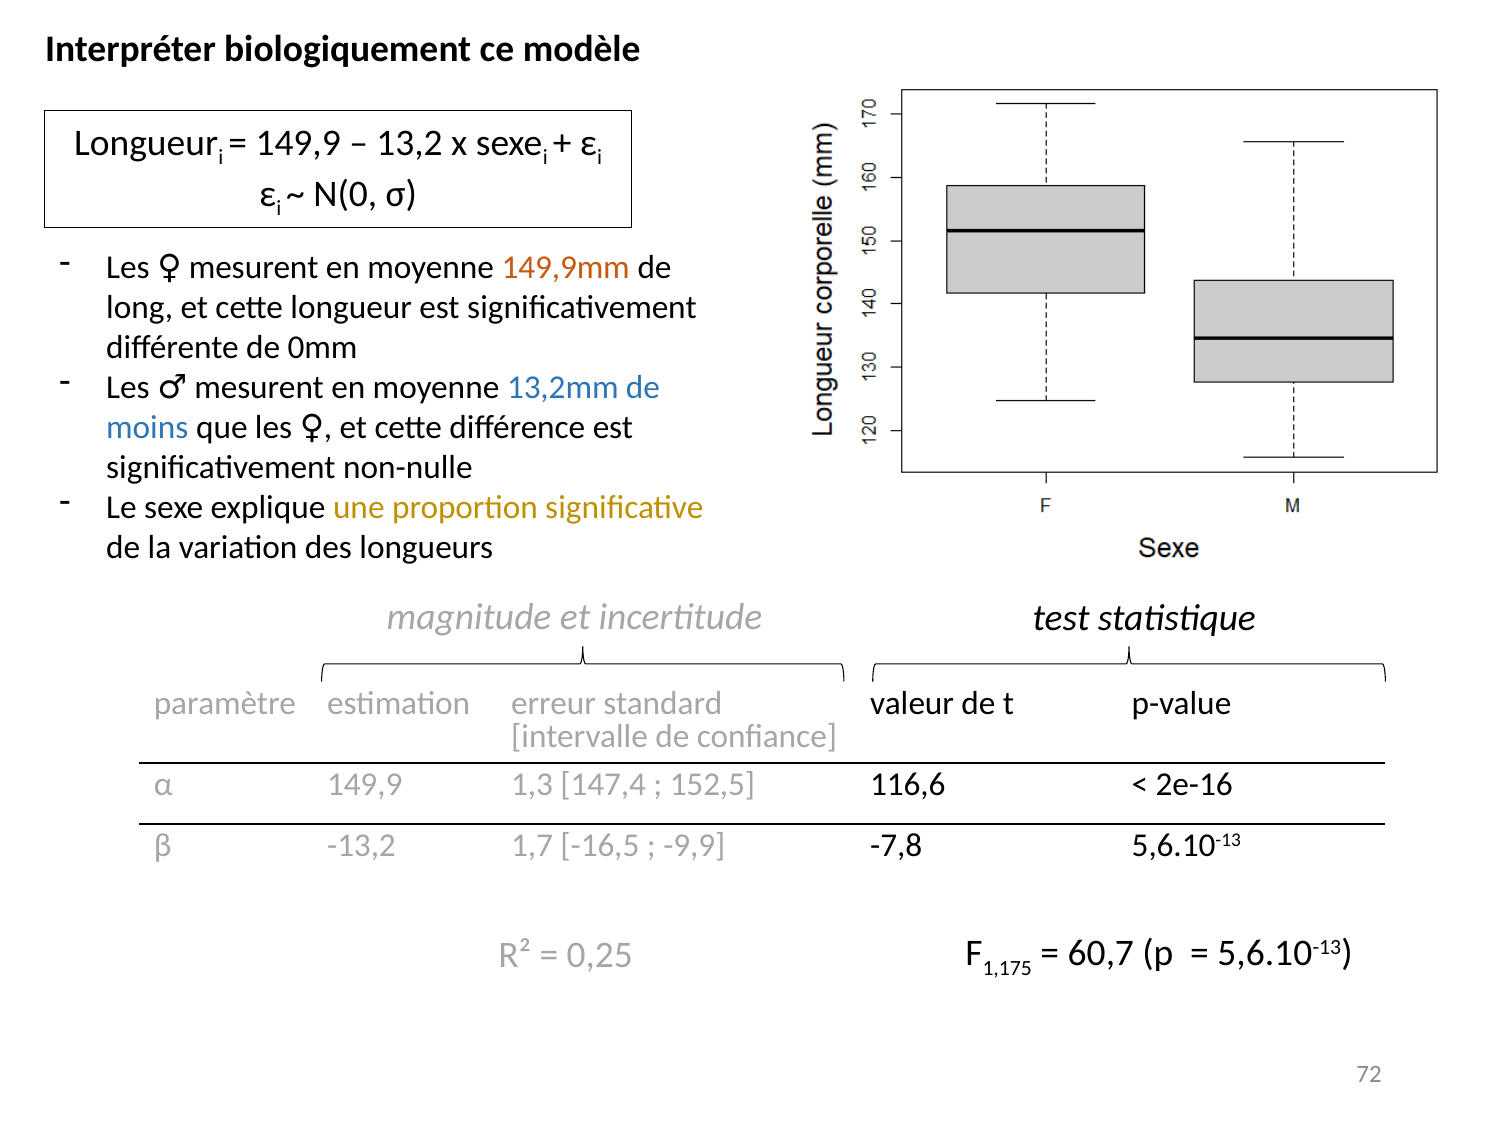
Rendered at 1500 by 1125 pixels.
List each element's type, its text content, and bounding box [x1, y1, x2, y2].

table_header valeur de t [855, 682, 1117, 762]
text_box [872, 646, 1386, 682]
text_box Interpréter biologiquement ce modèle [30, 17, 725, 77]
picture [811, 0, 1484, 586]
table_header p-value [1117, 682, 1385, 762]
table_header paramètre [139, 682, 312, 762]
table_cell 5,6.10-13 [1117, 825, 1385, 906]
table_header erreur standard [intervalle de confiance] [496, 682, 855, 762]
text_box magnitude et incertitude [371, 585, 802, 645]
table_cell -13,2 [312, 825, 496, 906]
table_cell 1,3 [147,4 ; 152,5] [496, 764, 855, 823]
text_box F1,175 = 60,7 (p = 5,6.10-13) [950, 920, 1447, 1032]
table_cell 149,9 [312, 764, 496, 823]
text_box test statistique [1017, 586, 1447, 646]
text_box Longueuri = 149,9 – 13,2 x sexei + εi εi ~ N(0, σ) [44, 110, 632, 228]
table_cell < 2e-16 [1117, 764, 1385, 823]
table_cell -7,8 [855, 825, 1117, 906]
table_cell β [139, 825, 312, 906]
table_cell 116,6 [855, 764, 1117, 823]
text_box R² = 0,25 [483, 922, 672, 1028]
slide_number 72 [1059, 1042, 1397, 1103]
table_cell 1,7 [-16,5 ; -9,9] [496, 825, 855, 906]
table_cell α [139, 764, 312, 823]
text_box Les ♀ mesurent en moyenne 149,9mm de long, et cette longueur est significativement différente de 0mm Les ♂ mesurent en moyenne 13,2mm de moins que les ♀, et cette différence est significativement non-nulle Le sexe explique une proportion significative de la variation des longueurs [44, 237, 749, 573]
table_header estimation [312, 682, 496, 762]
text_box [321, 646, 845, 682]
